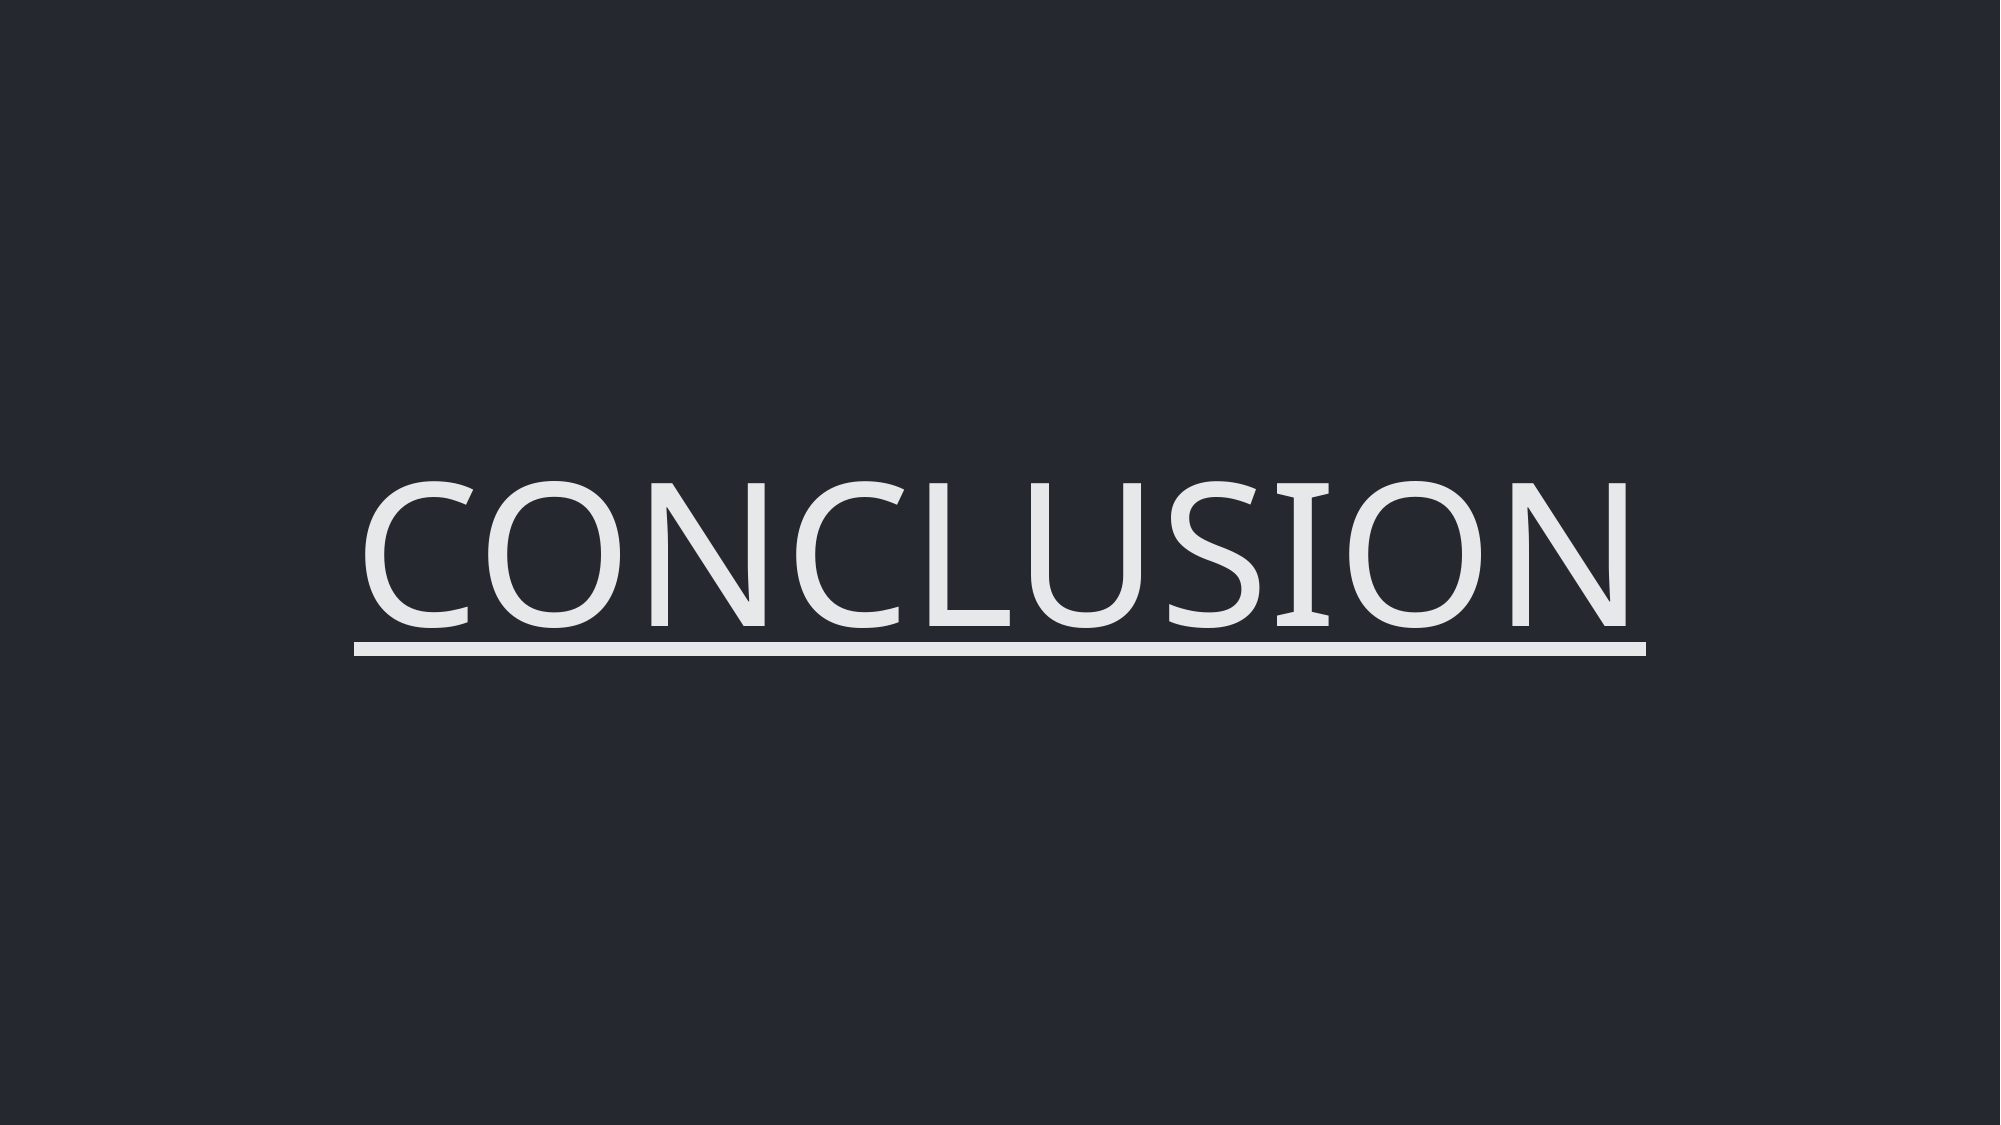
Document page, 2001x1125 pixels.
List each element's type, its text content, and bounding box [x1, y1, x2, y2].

title CONCLUSION [137, 255, 1863, 870]
